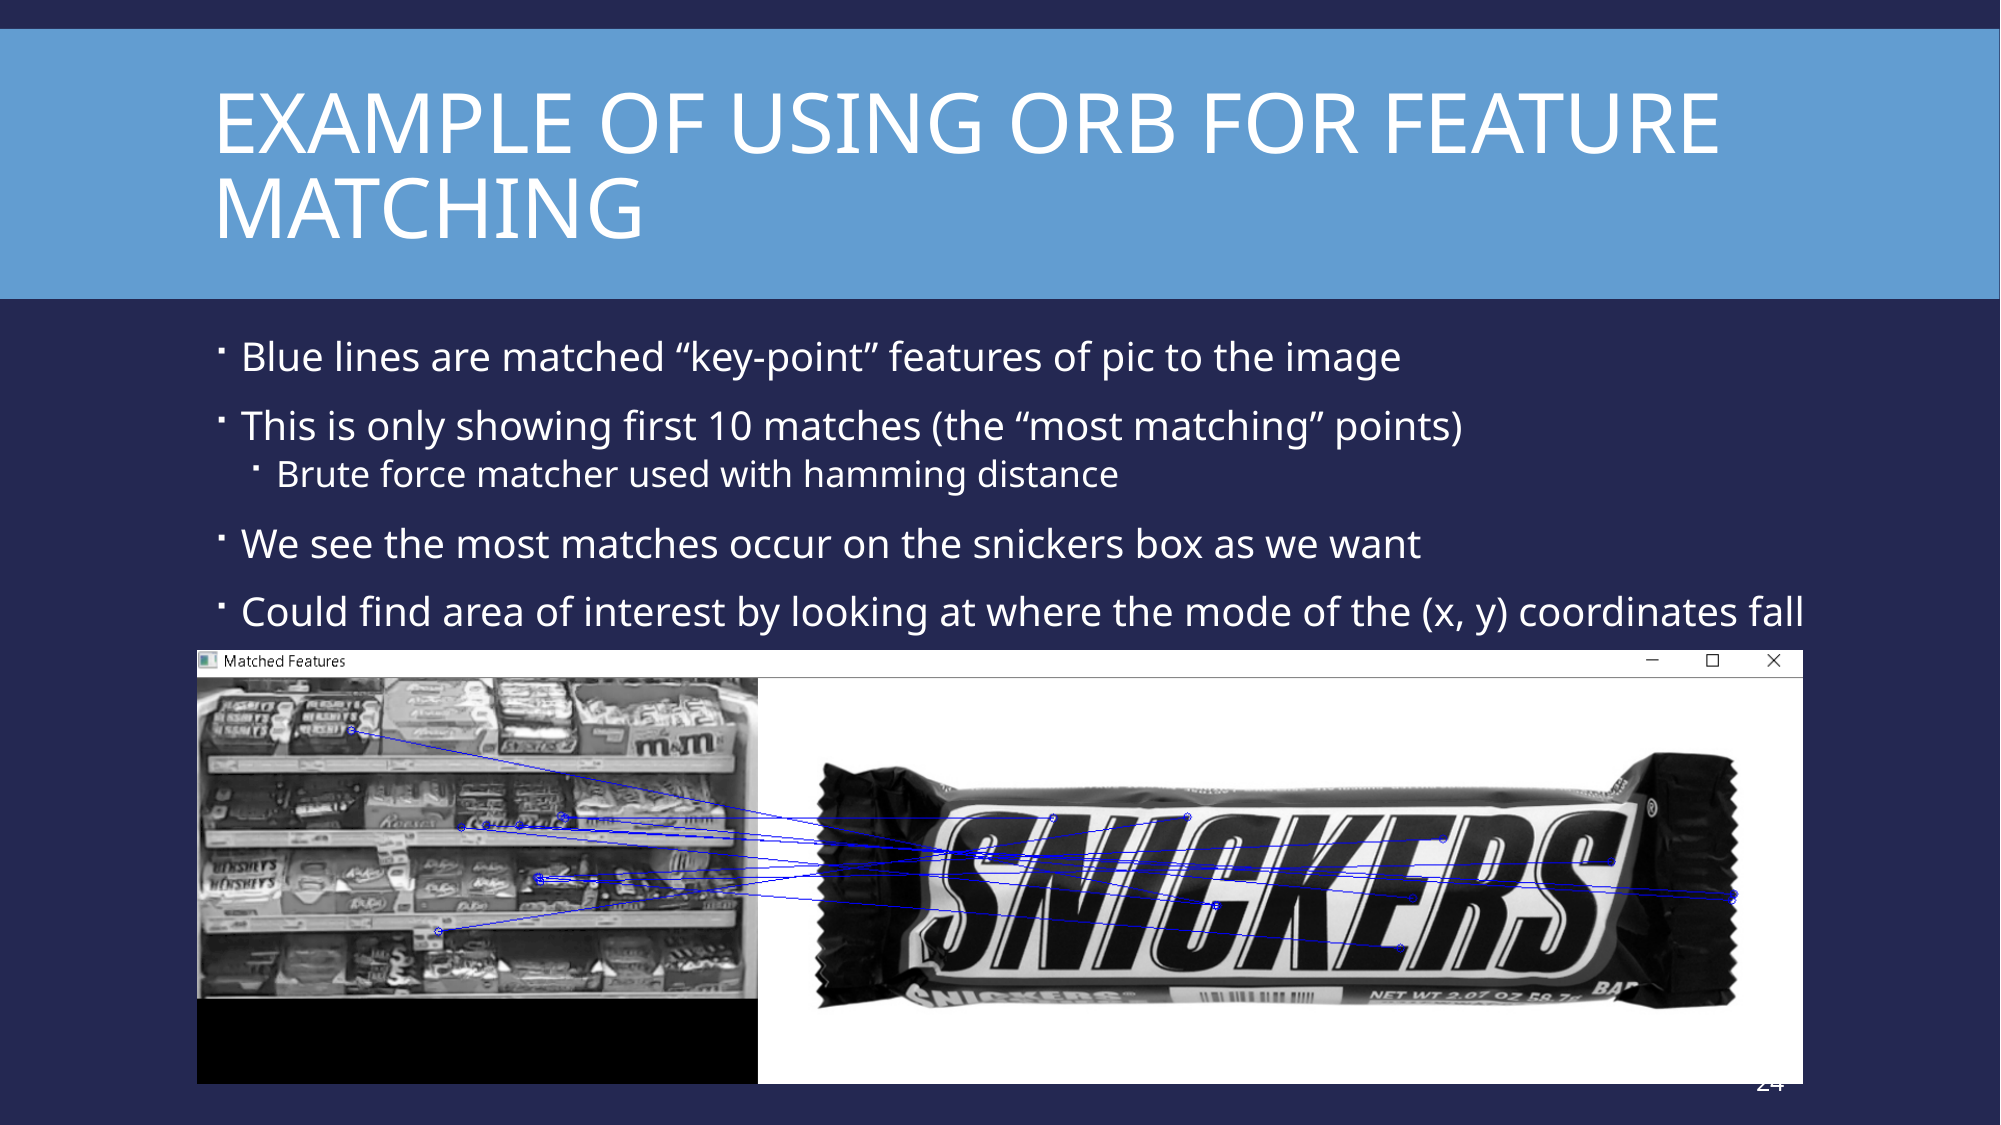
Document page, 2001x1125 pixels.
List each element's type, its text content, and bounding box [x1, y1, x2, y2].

title Example of using ORB for feature matching [197, 46, 1803, 295]
list Blue lines are matched “key-point” features of pic to the image This is only showing first 10 matches (the “most matching” points) Brute force matcher used with hamming distance We see the most matches occur on the snickers box as we want Could find area of interest by looking at where the mode of the (x, y) coordinates fall [197, 329, 1823, 651]
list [196, 650, 1803, 1084]
slide_number 24 [1748, 1053, 1904, 1114]
